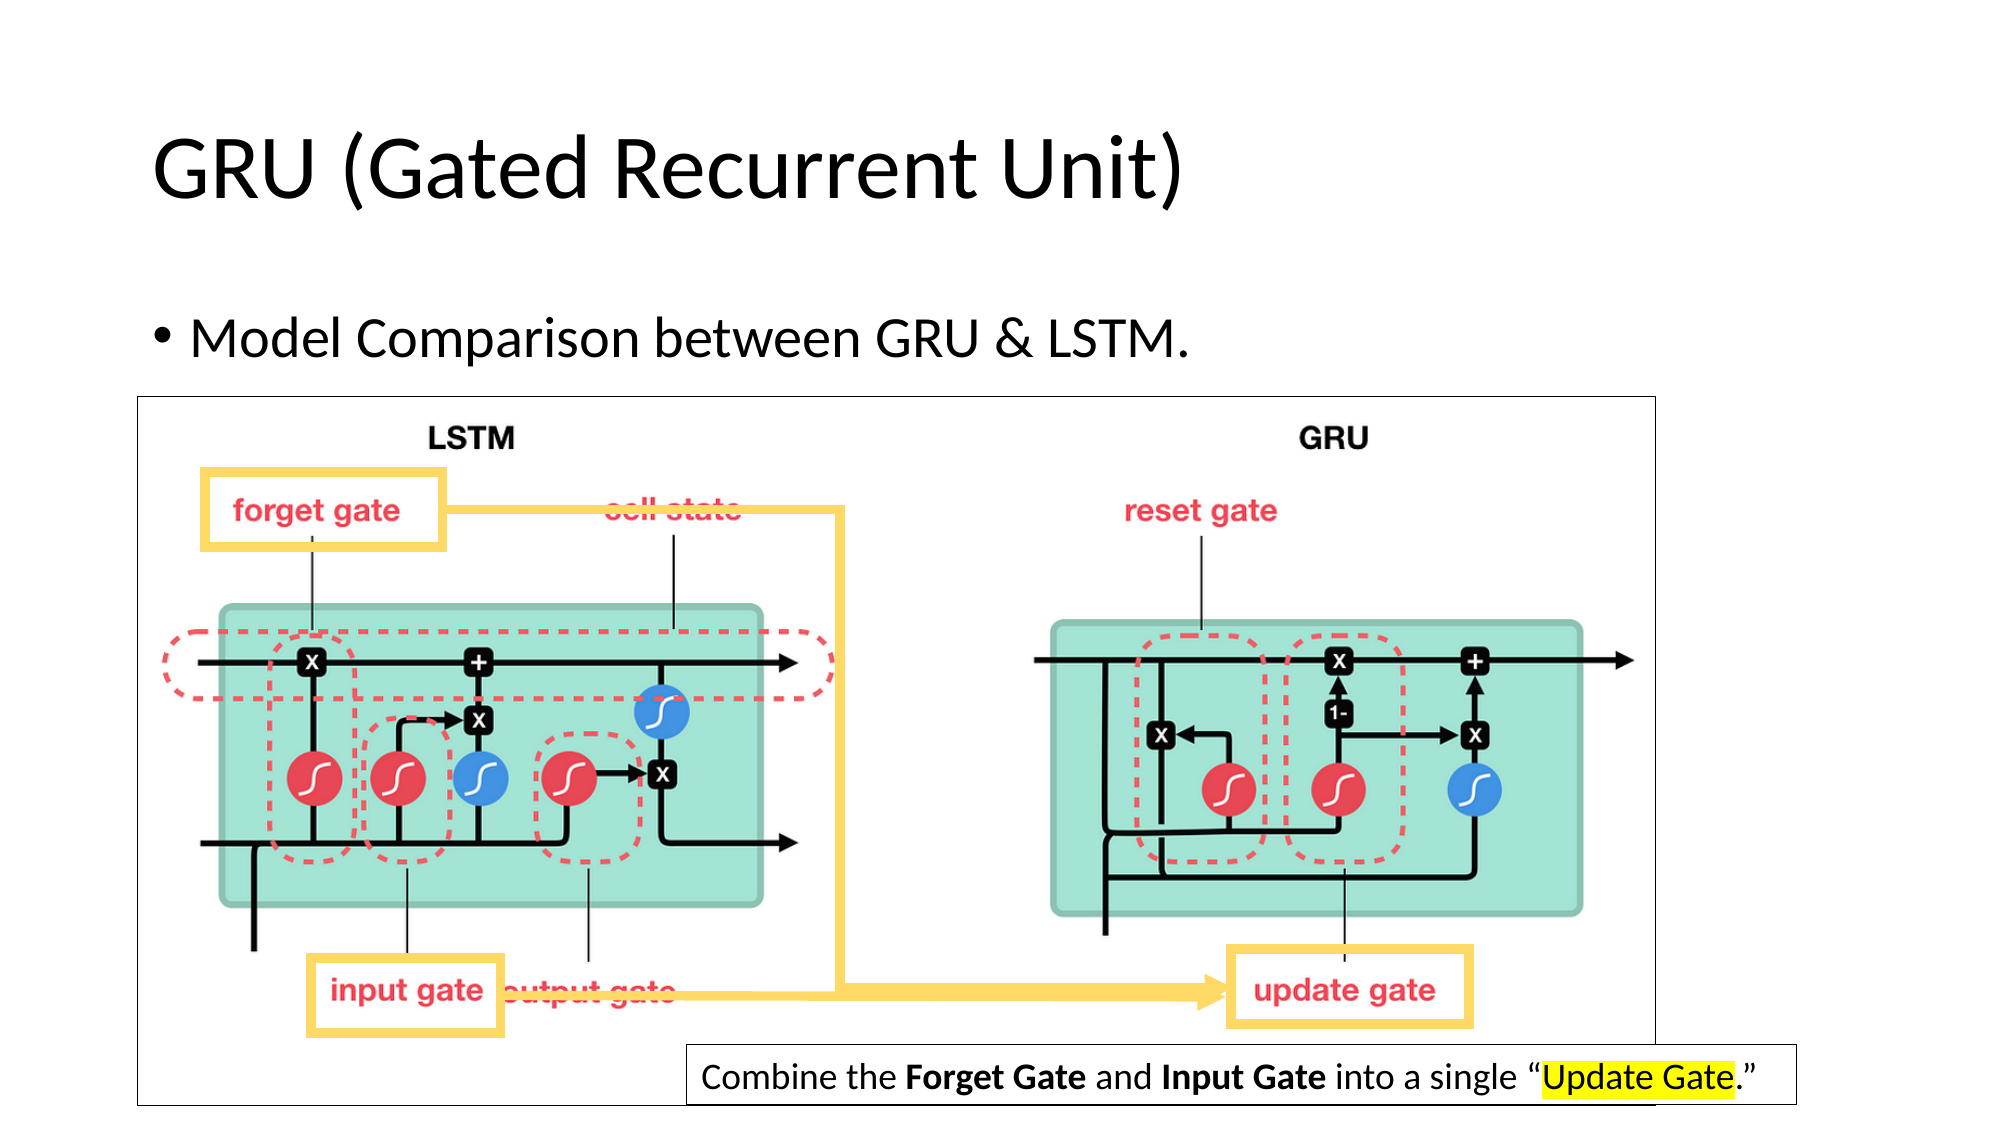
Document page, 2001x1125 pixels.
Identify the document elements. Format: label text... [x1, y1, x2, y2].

text_box Combine the Forget Gate and Input Gate into a single “Update Gate.” [1655, 1044, 1797, 1105]
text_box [442, 509, 1233, 988]
picture [137, 396, 1655, 1106]
list Model Comparison between GRU & LSTM. [137, 299, 1863, 1014]
title GRU (Gated Recurrent Unit) [137, 59, 1863, 278]
